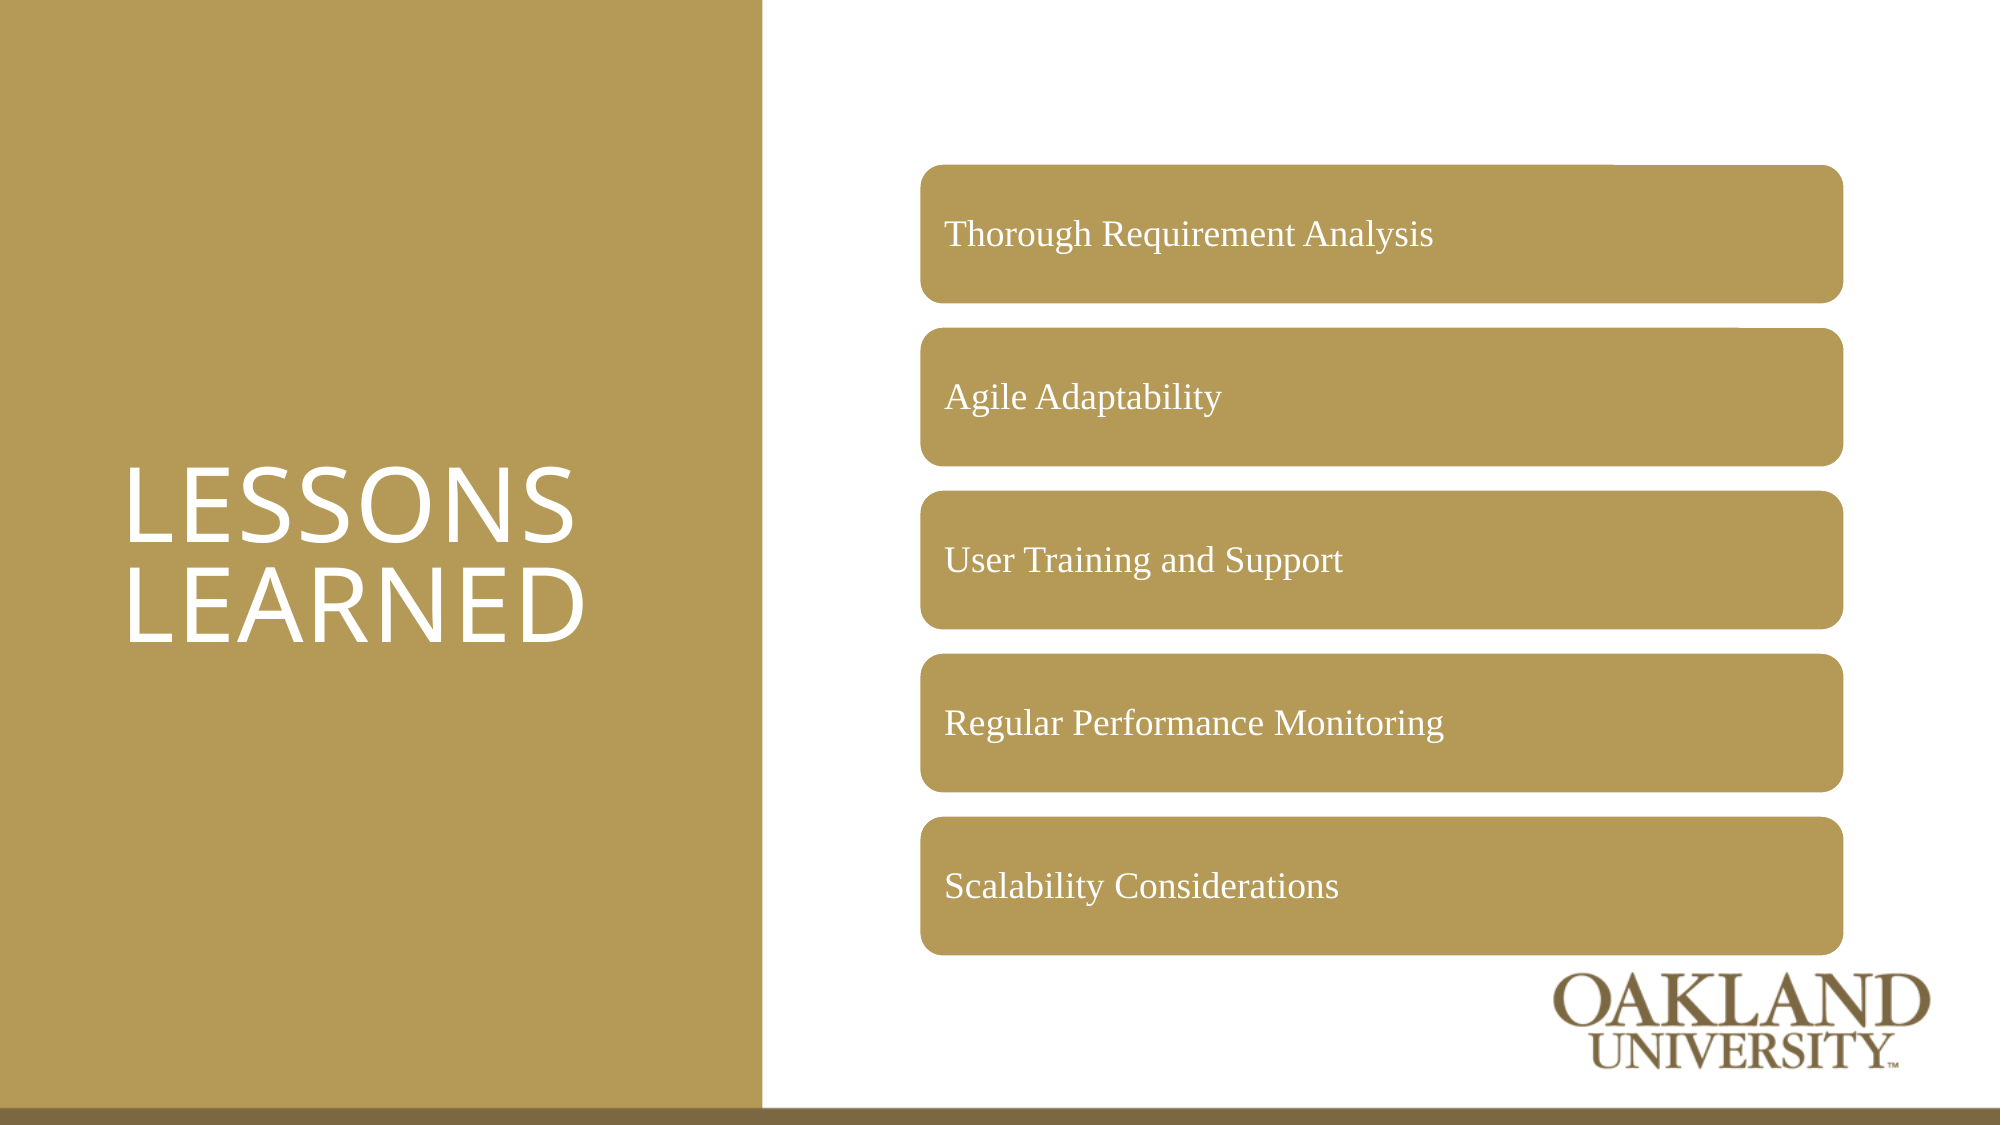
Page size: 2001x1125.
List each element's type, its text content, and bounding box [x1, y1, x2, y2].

picture [0, 971, 2000, 1125]
text_box [0, 0, 764, 969]
title Lessons learned [105, 105, 666, 968]
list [918, 156, 1845, 964]
